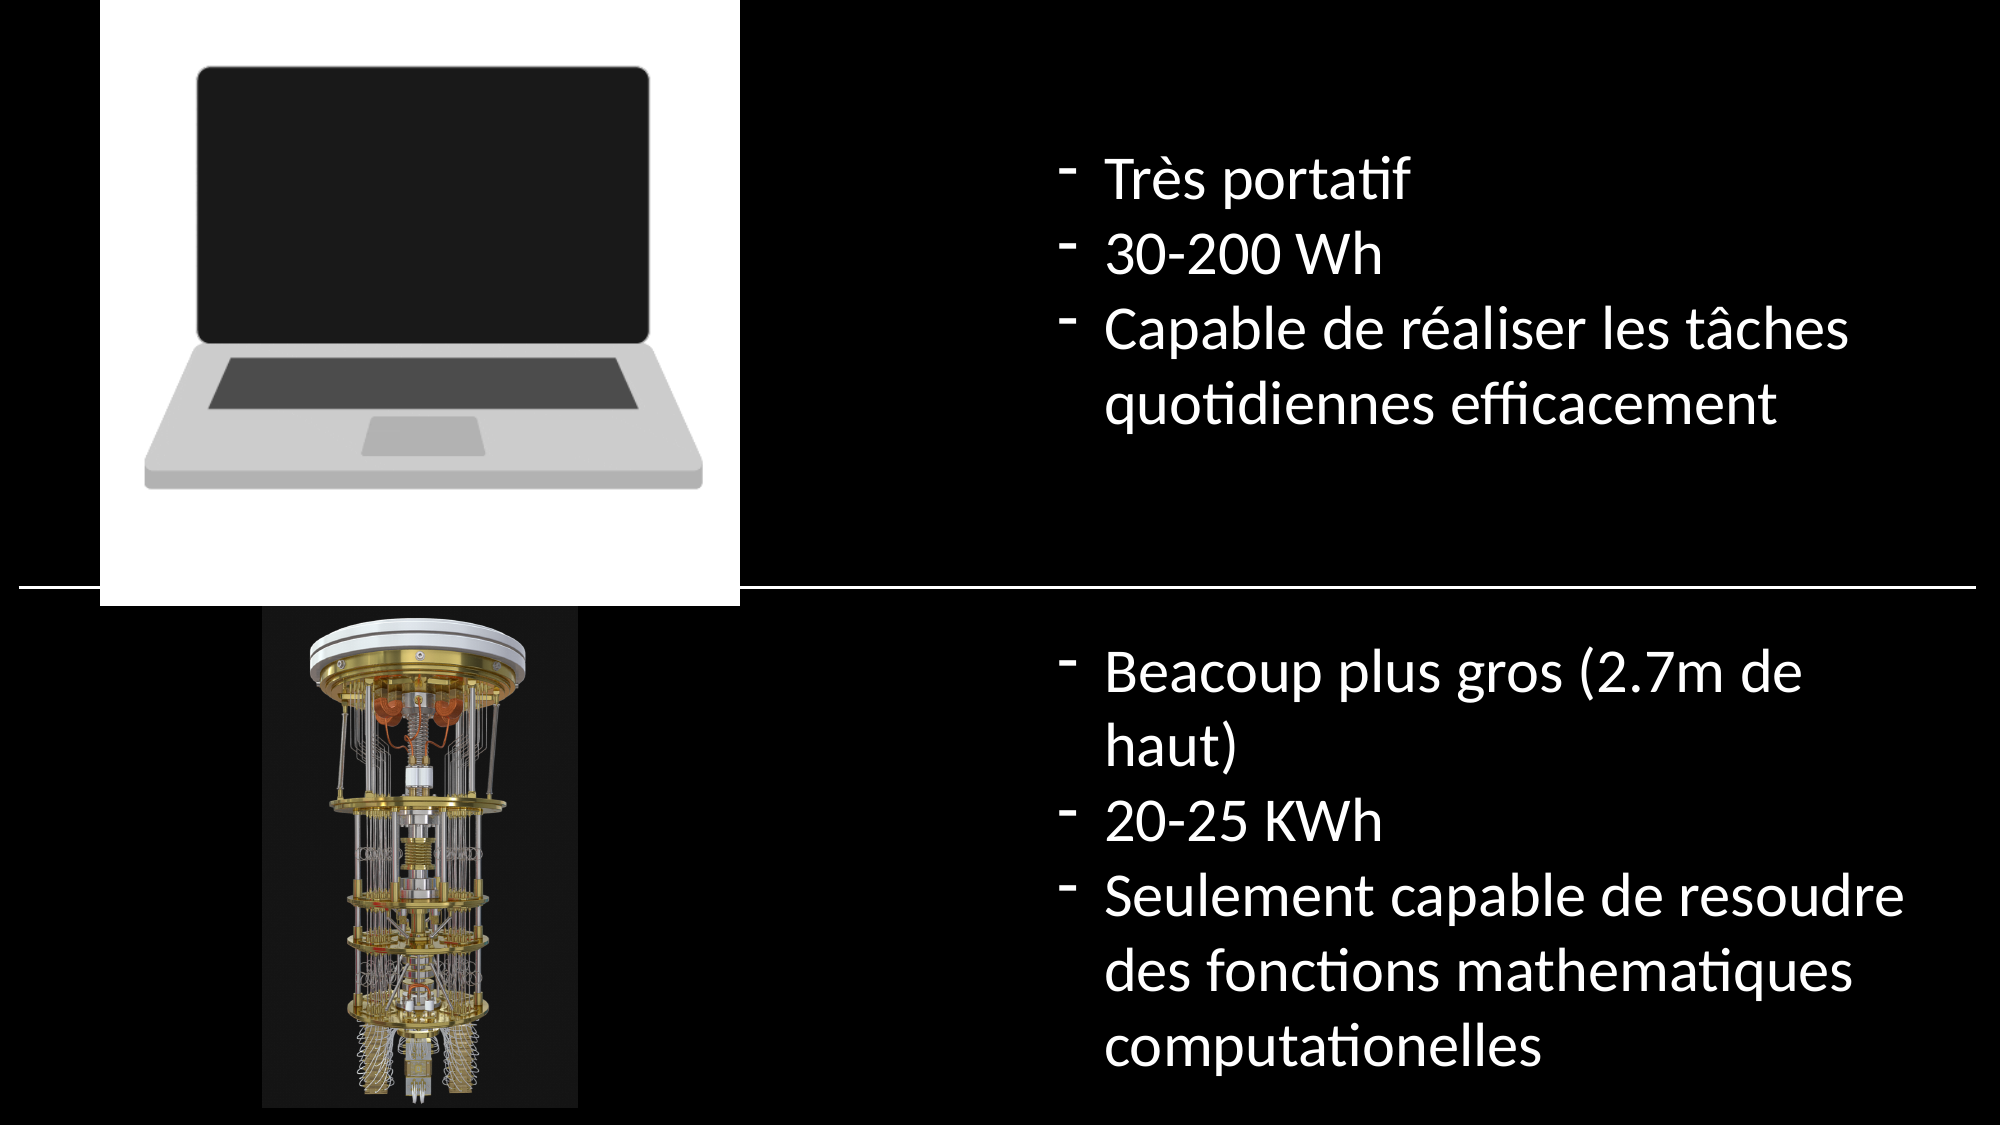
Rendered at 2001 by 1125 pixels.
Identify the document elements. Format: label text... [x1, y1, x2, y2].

text_box Beacoup plus gros (2.7m de haut) 20-25 KWh Seulement capable de resoudre des fonctions mathematiques computationelles [1042, 622, 1944, 1087]
picture [100, 0, 740, 587]
text_box Très portatif 30-200 Wh Capable de réaliser les tâches quotidiennes efficacement [1042, 129, 1944, 445]
picture [100, 588, 740, 1108]
